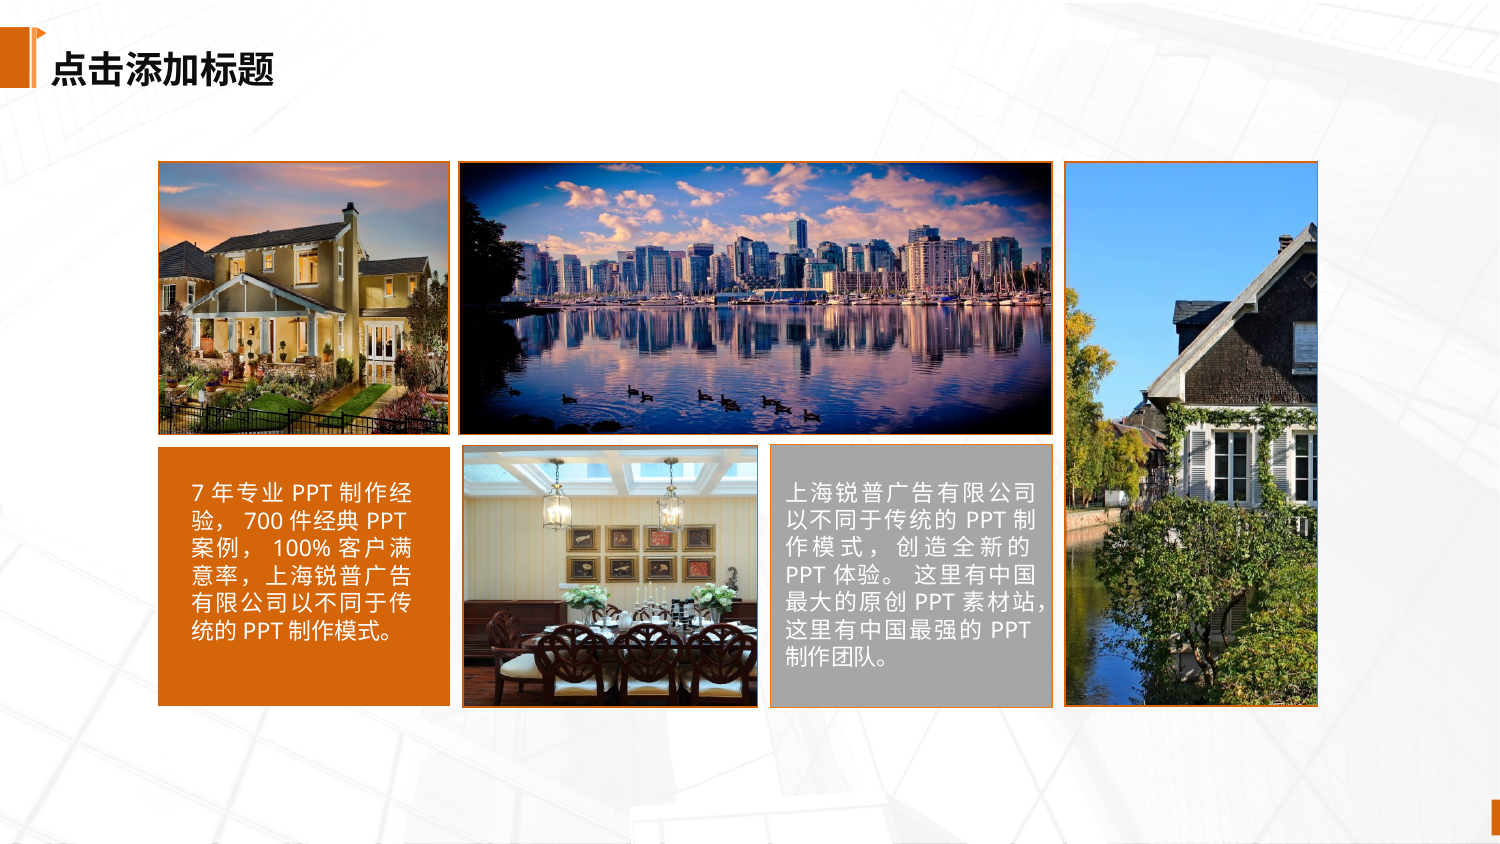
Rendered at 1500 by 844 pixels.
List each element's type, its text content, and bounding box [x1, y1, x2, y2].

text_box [158, 444, 1053, 708]
text_box [0, 25, 31, 90]
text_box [158, 162, 1052, 435]
picture [1065, 162, 1318, 706]
text_box 点击添加标题 [35, 38, 324, 98]
